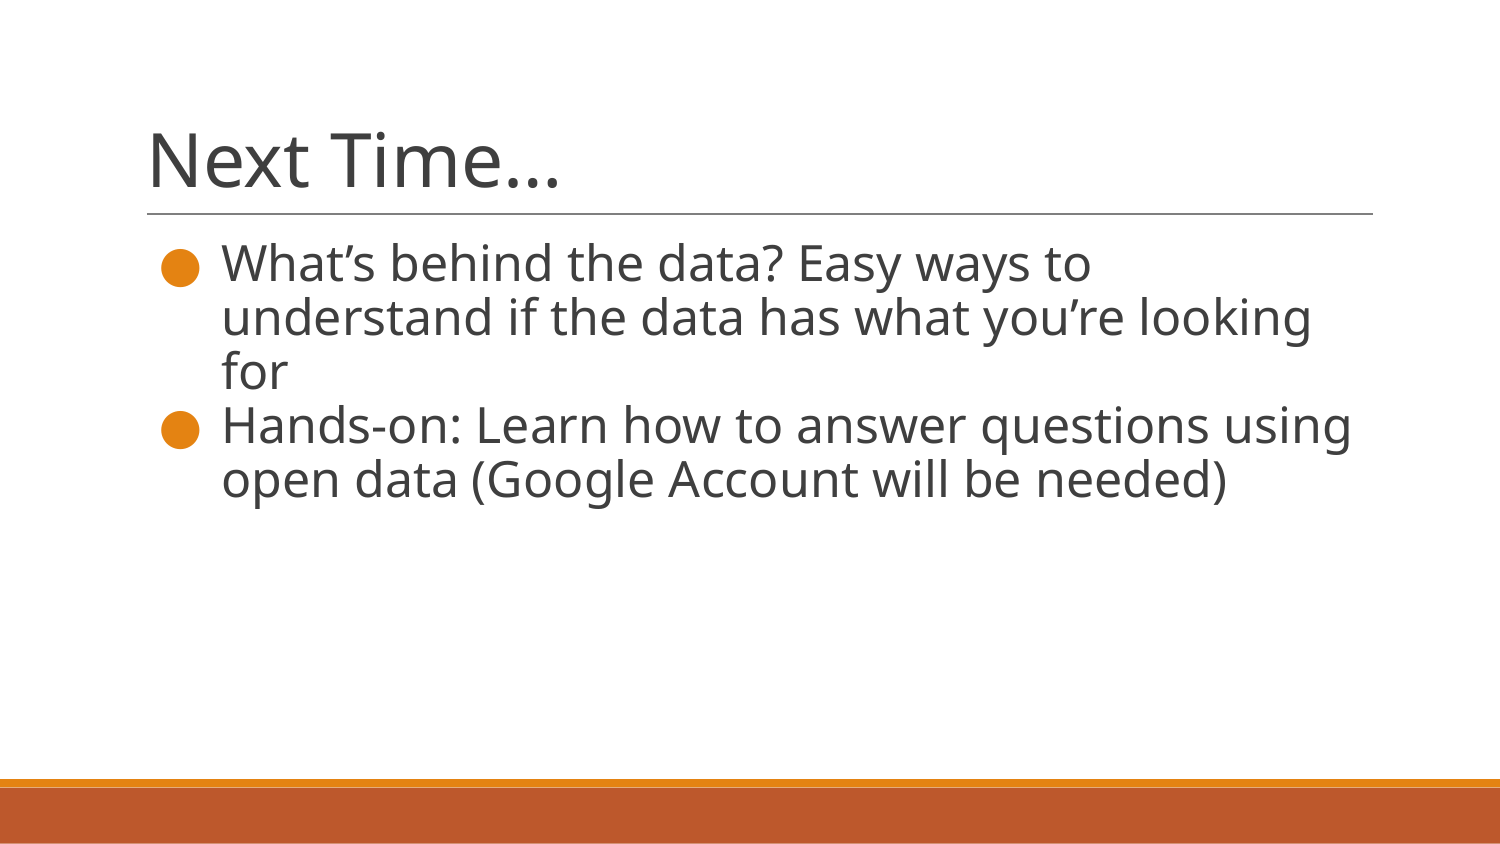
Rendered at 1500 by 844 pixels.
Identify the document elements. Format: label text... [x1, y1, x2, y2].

list What’s behind the data? Easy ways to understand if the data has what you’re looking for Hands-on: Learn how to answer questions using open data (Google Account will be needed) [135, 227, 1373, 723]
title Next Time… [135, 35, 1373, 214]
